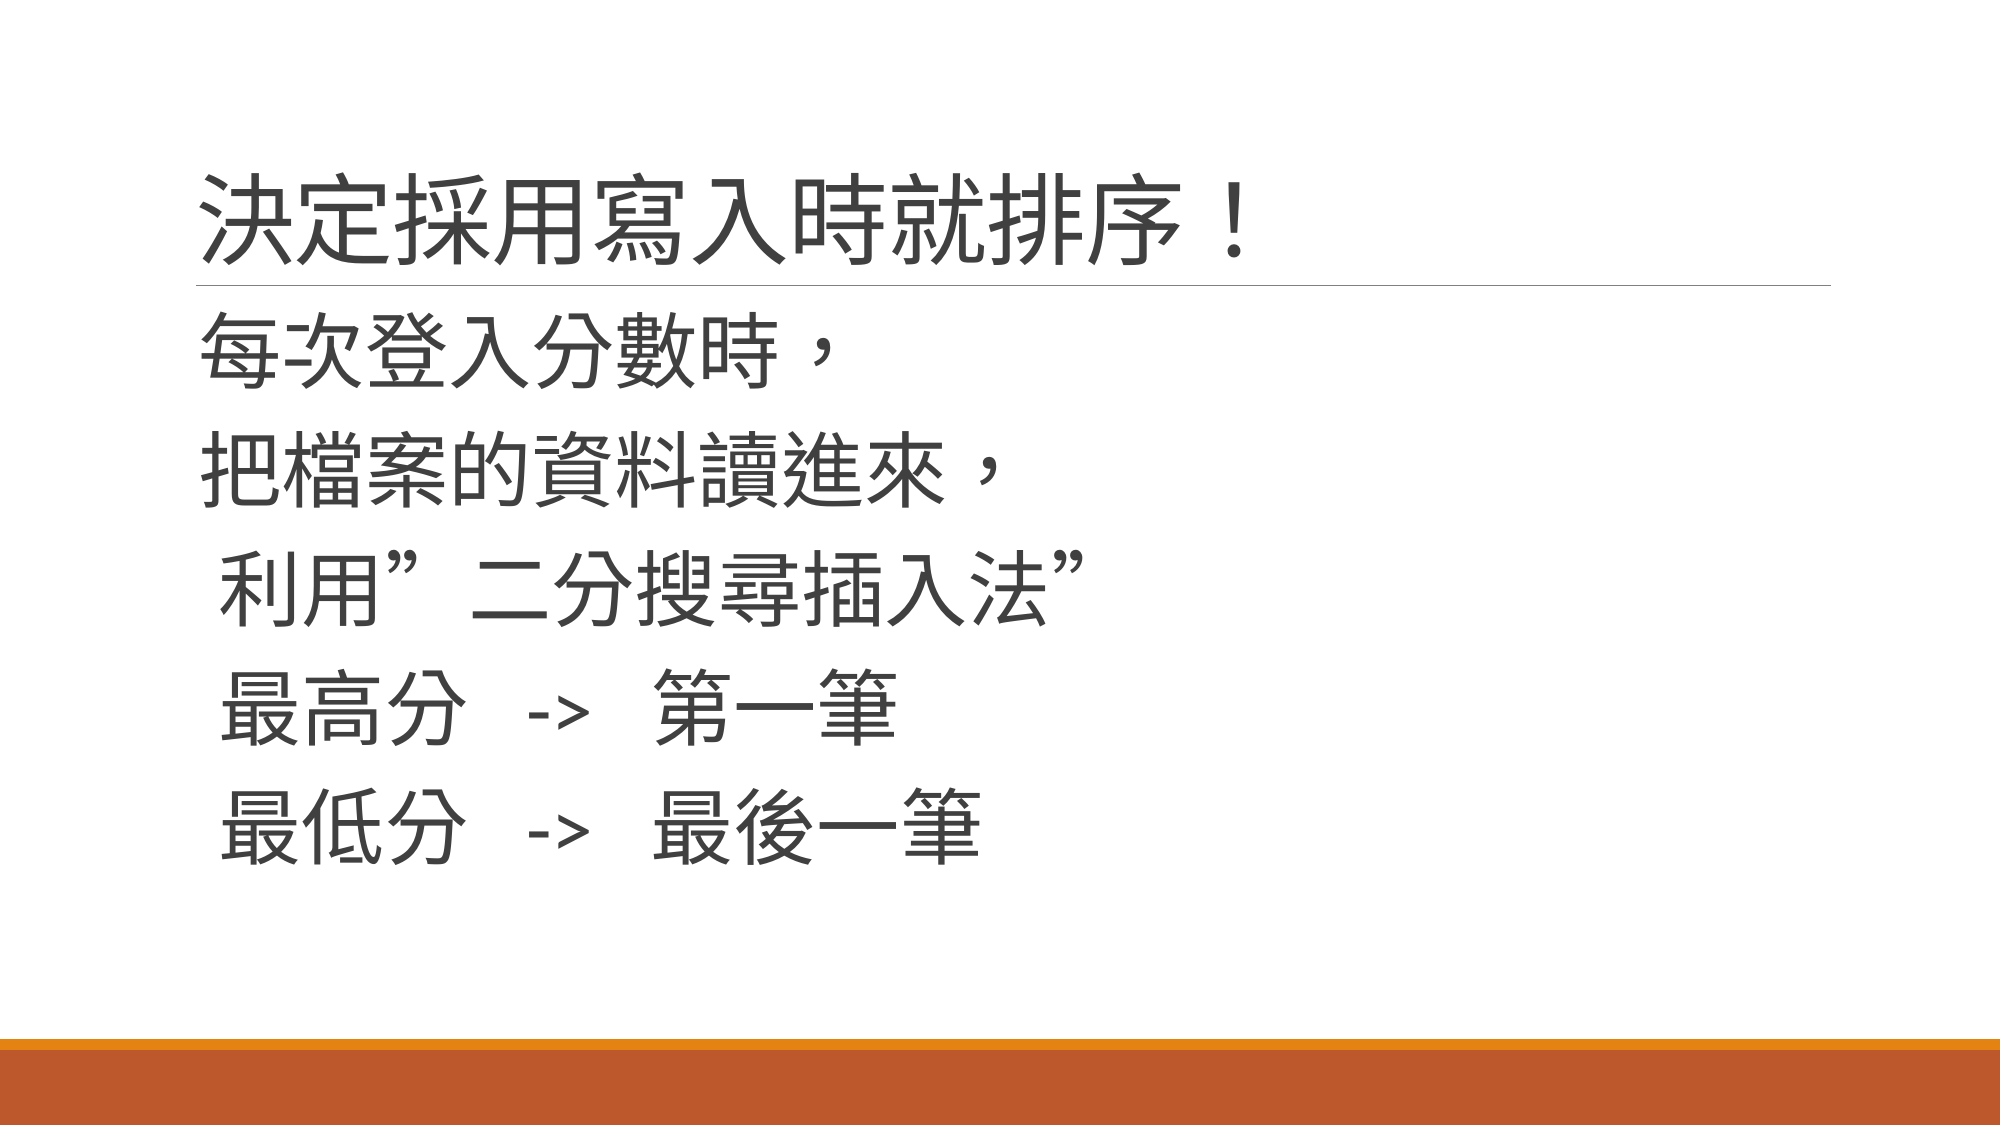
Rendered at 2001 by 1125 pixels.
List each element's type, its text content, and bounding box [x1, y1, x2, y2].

list 每次登入分數時， 把檔案的資料讀進來， 利用”二分搜尋插入法” 最高分 -> 第一筆 最低分 -> 最後一筆 [180, 302, 1830, 963]
title 決定採用寫入時就排序！ [180, 47, 1830, 285]
